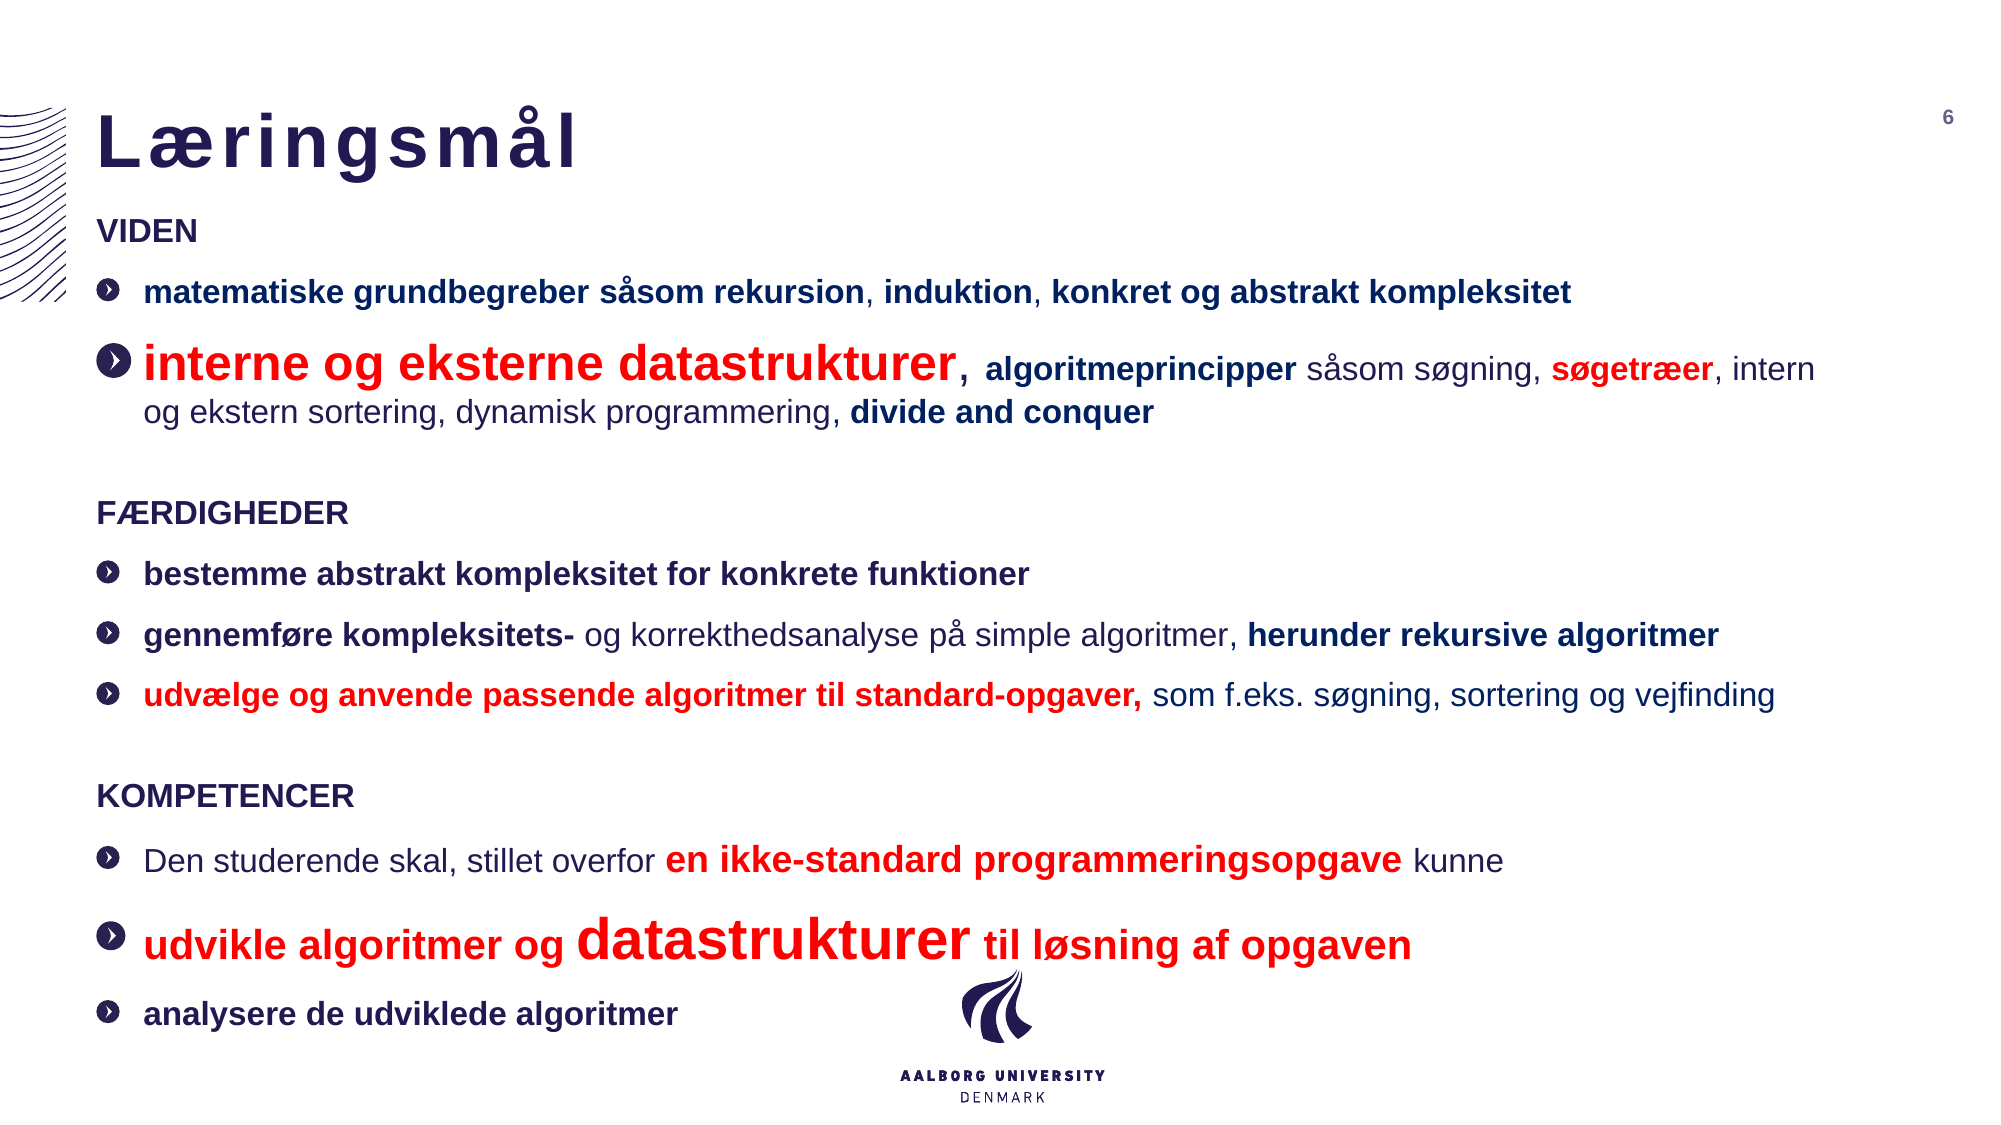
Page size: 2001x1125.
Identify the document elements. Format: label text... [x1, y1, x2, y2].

slide_number 6 [1860, 97, 1954, 135]
list VIDEN matematiske grundbegreber såsom rekursion, induktion, konkret og abstrakt kompleksitet interne og eksterne datastrukturer, algoritmeprincipper såsom søgning, søgetræer, intern og ekstern sortering, dynamisk programmering, divide and conquer FÆRDIGHEDER bestemme abstrakt kompleksitet for konkrete funktioner gennemføre kompleksitets- og korrekthedsanalyse på simple algoritmer, herunder rekursive algoritmer udvælge og anvende passende algoritmer til standard-opgaver, som f.eks. søgning, sortering og vejfinding KOMPETENCER Den studerende skal, stillet overfor en ikke-standard programmeringsopgave kunne udvikle algoritmer og datastrukturer til løsning af opgaven analysere de udviklede algoritmer [96, 201, 1861, 1034]
title Læringsmål [96, 60, 935, 201]
